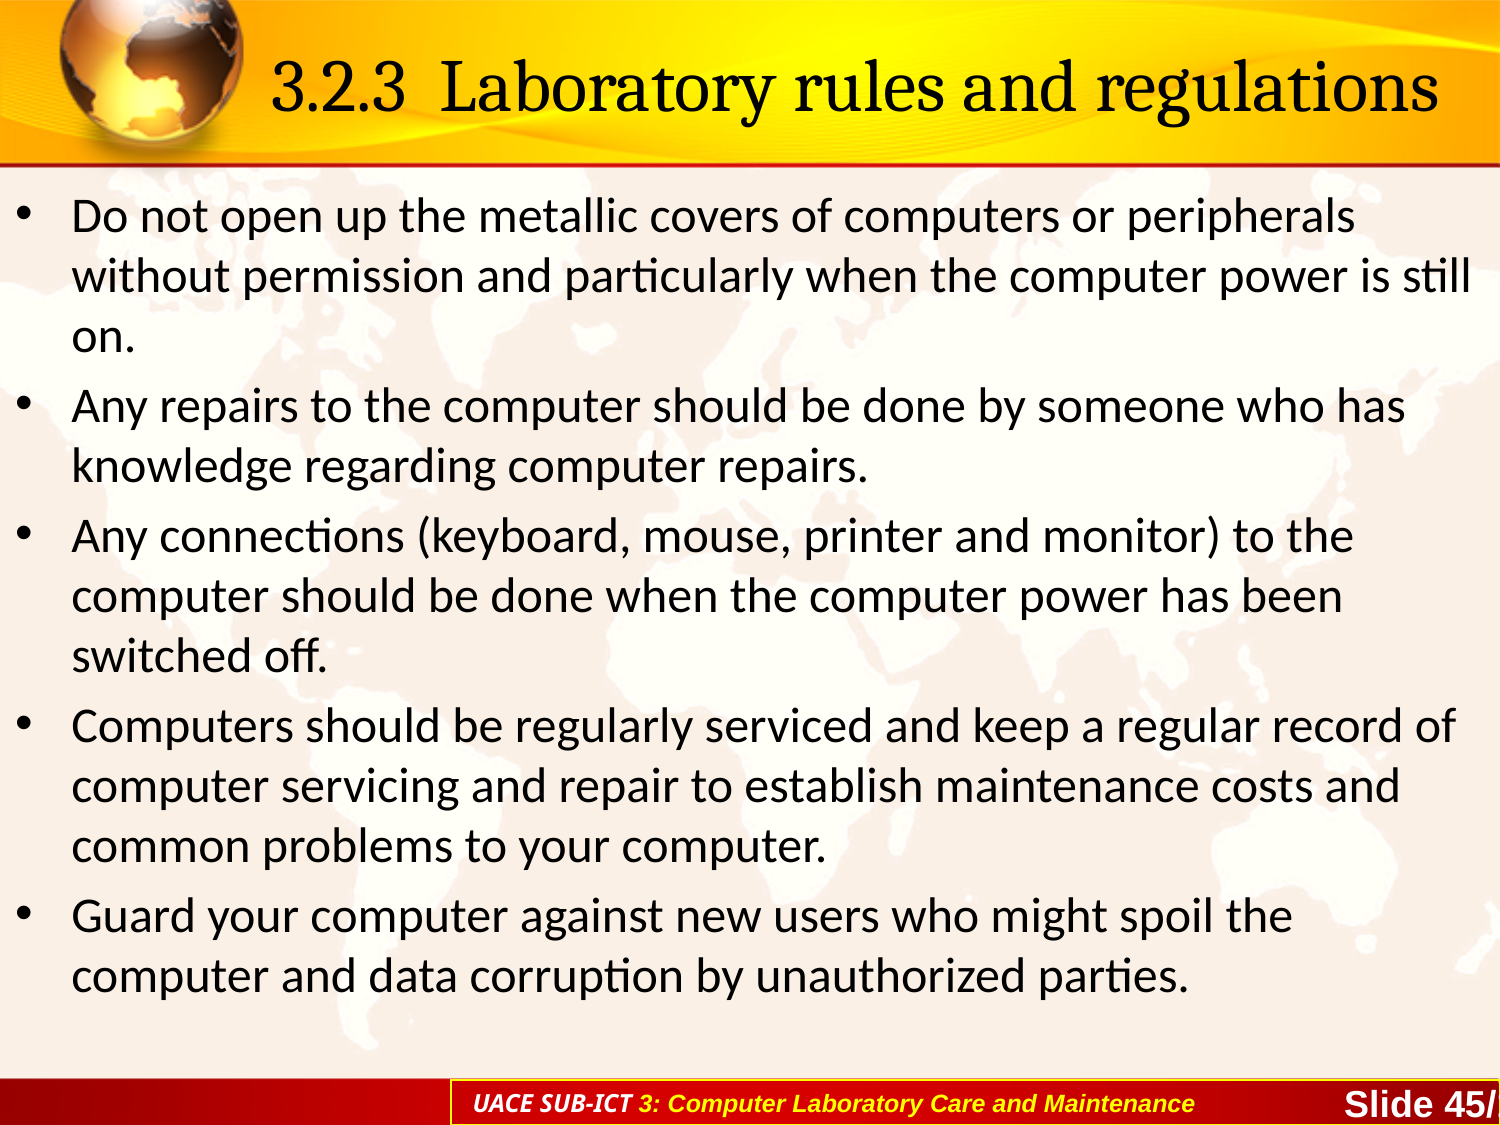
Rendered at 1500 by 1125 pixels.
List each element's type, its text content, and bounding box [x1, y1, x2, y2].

list Do not open up the metallic covers of computers or peripherals without permission and particularly when the computer power is still on. Any repairs to the computer should be done by someone who has knowledge regarding computer repairs. Any connections (keyboard, mouse, printer and monitor) to the computer should be done when the computer power has been switched off. Computers should be regularly serviced and keep a regular record of computer servicing and repair to establish maintenance costs and common problems to your computer. Guard your computer against new users who might spoil the computer and data corruption by unauthorized parties. [0, 174, 1500, 1081]
picture [0, 0, 1500, 174]
title 3.2.3 Laboratory rules and regulations [212, 0, 1500, 163]
picture [452, 1081, 1499, 1124]
picture [0, 1081, 450, 1125]
